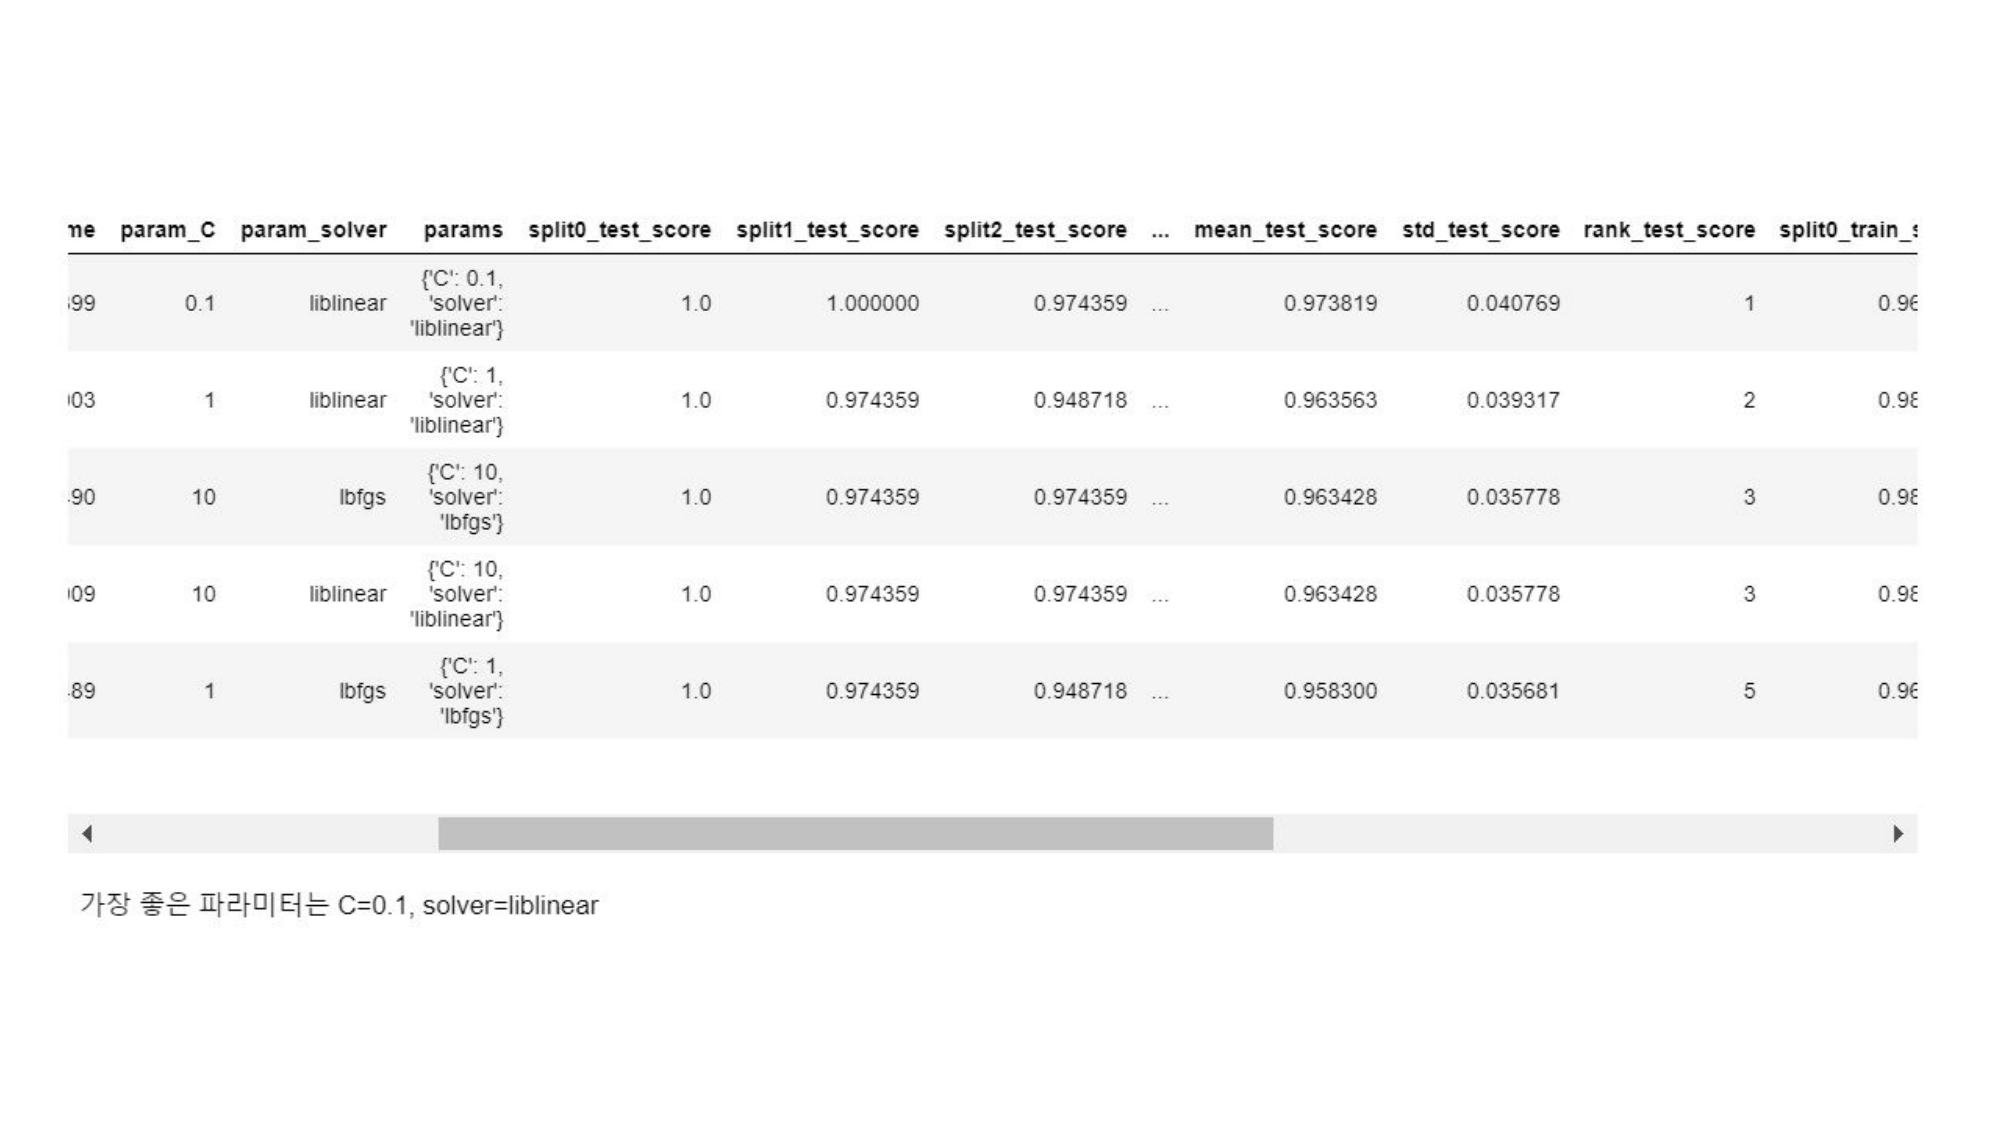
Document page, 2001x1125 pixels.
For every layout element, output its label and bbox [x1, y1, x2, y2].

picture [59, 183, 1941, 942]
